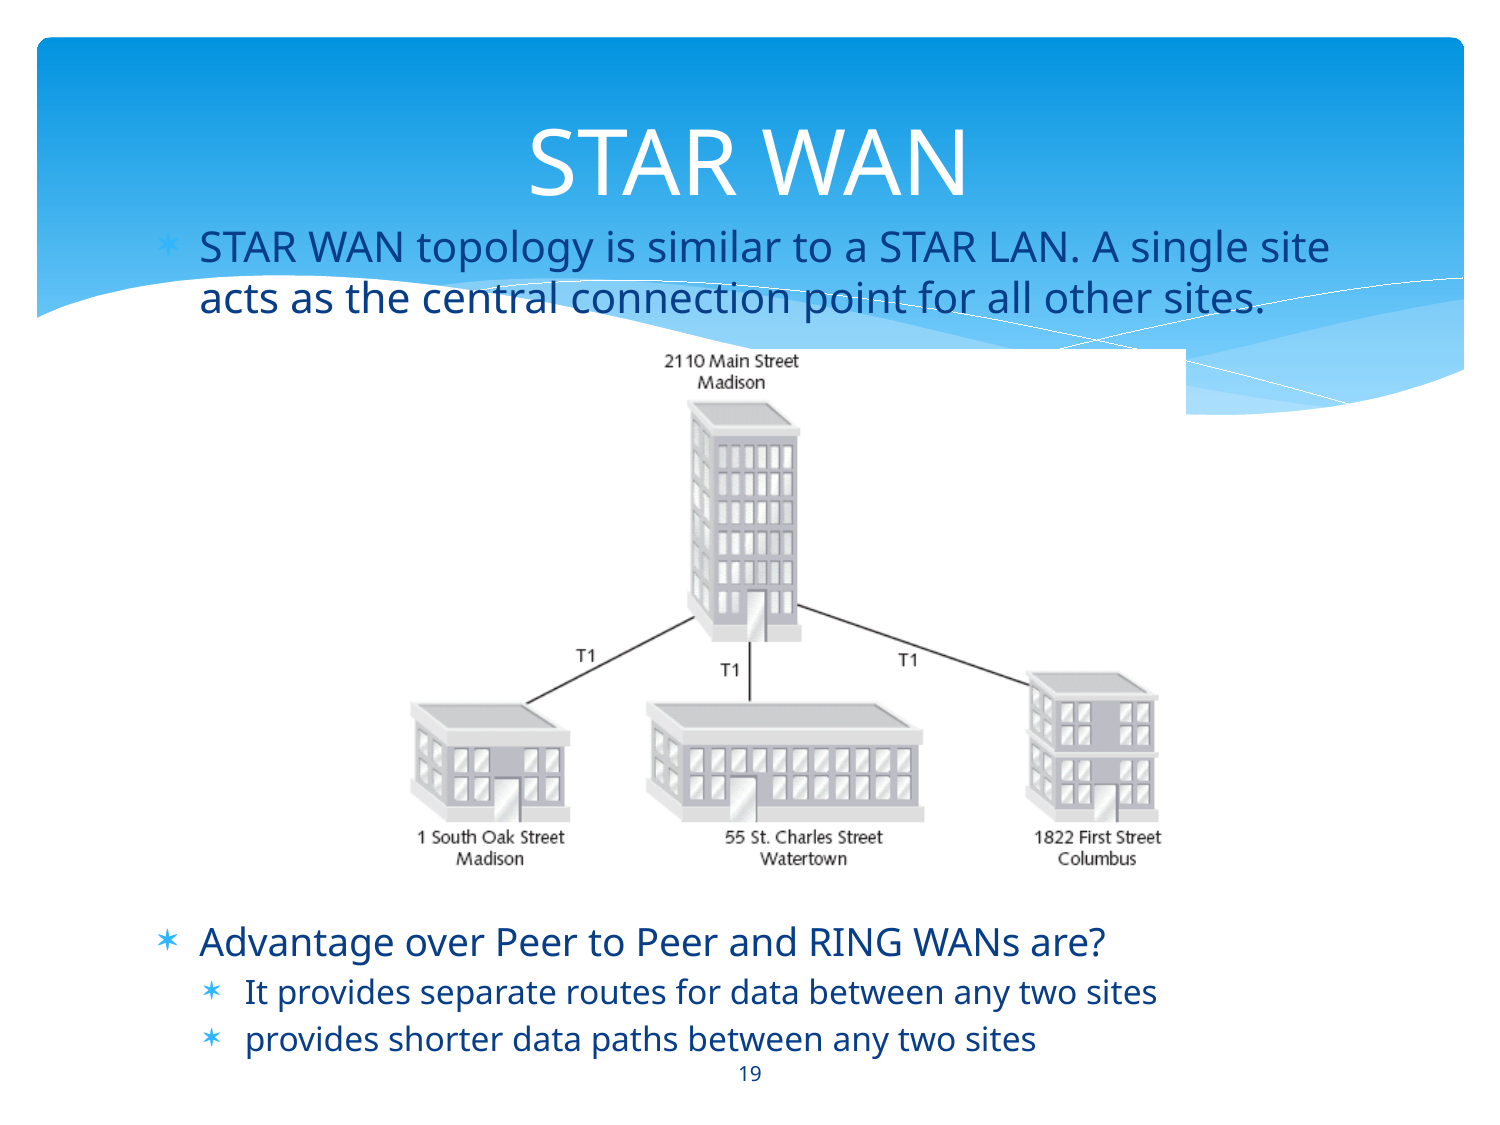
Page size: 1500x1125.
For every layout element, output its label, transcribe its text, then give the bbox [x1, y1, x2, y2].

picture [399, 349, 1187, 881]
slide_number 19 [654, 1050, 846, 1100]
title STAR WAN [75, 55, 1425, 261]
list STAR WAN topology is similar to a STAR LAN. A single site acts as the central connection point for all other sites. Advantage over Peer to Peer and RING WANs are? It provides separate routes for data between any two sites provides shorter data paths between any two sites [143, 261, 1359, 1125]
